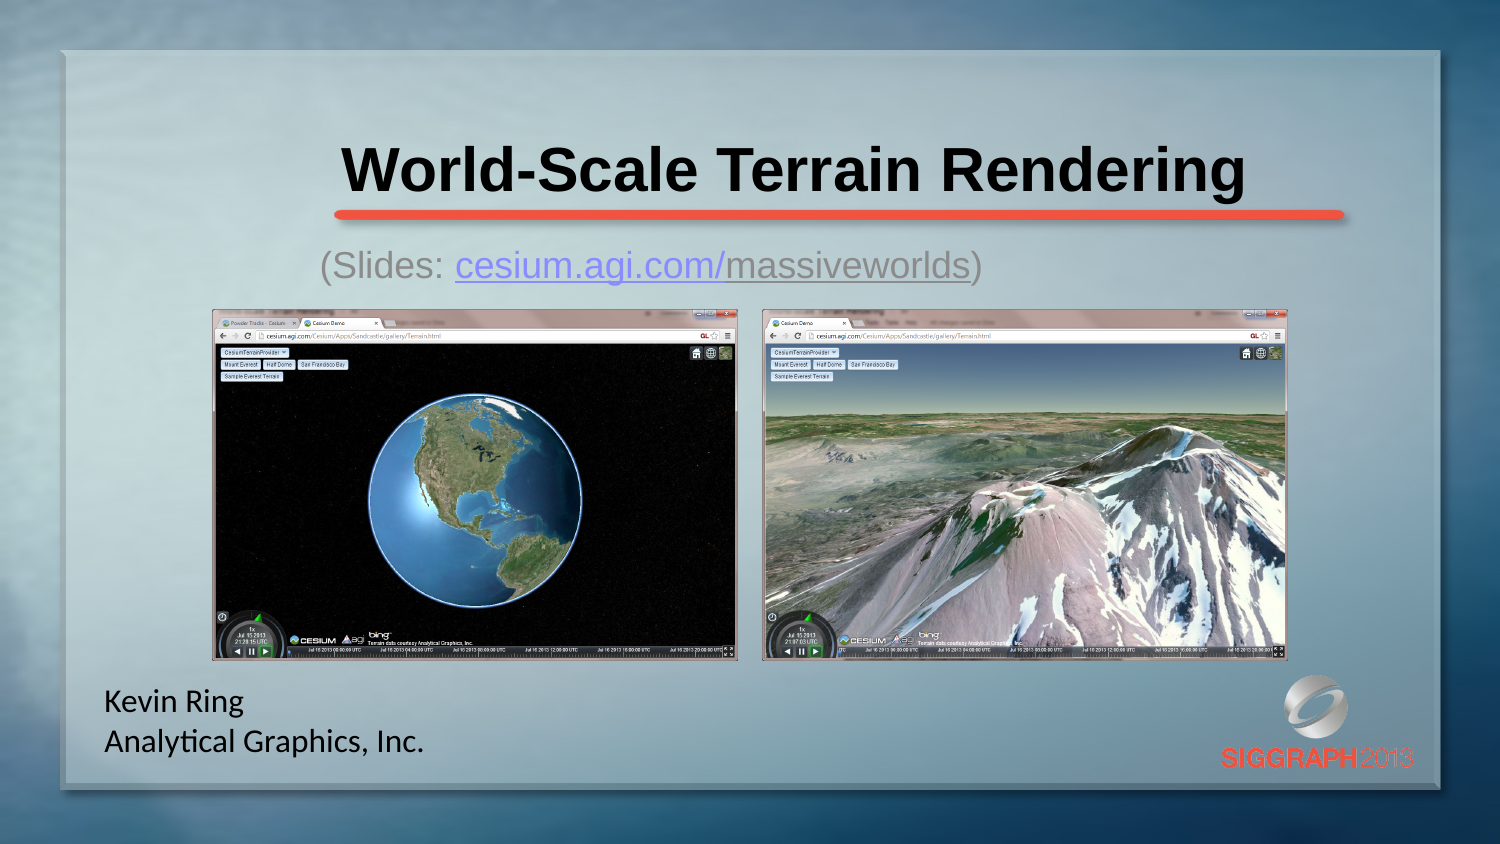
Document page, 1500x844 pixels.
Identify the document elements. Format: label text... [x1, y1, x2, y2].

subtitle (Slides: cesium.agi.com/massiveworlds) [306, 234, 1194, 329]
picture [0, 0, 1500, 844]
title World-Scale Terrain Rendering [328, 114, 1344, 220]
text_box Kevin Ring Analytical Graphics, Inc. [89, 671, 441, 767]
